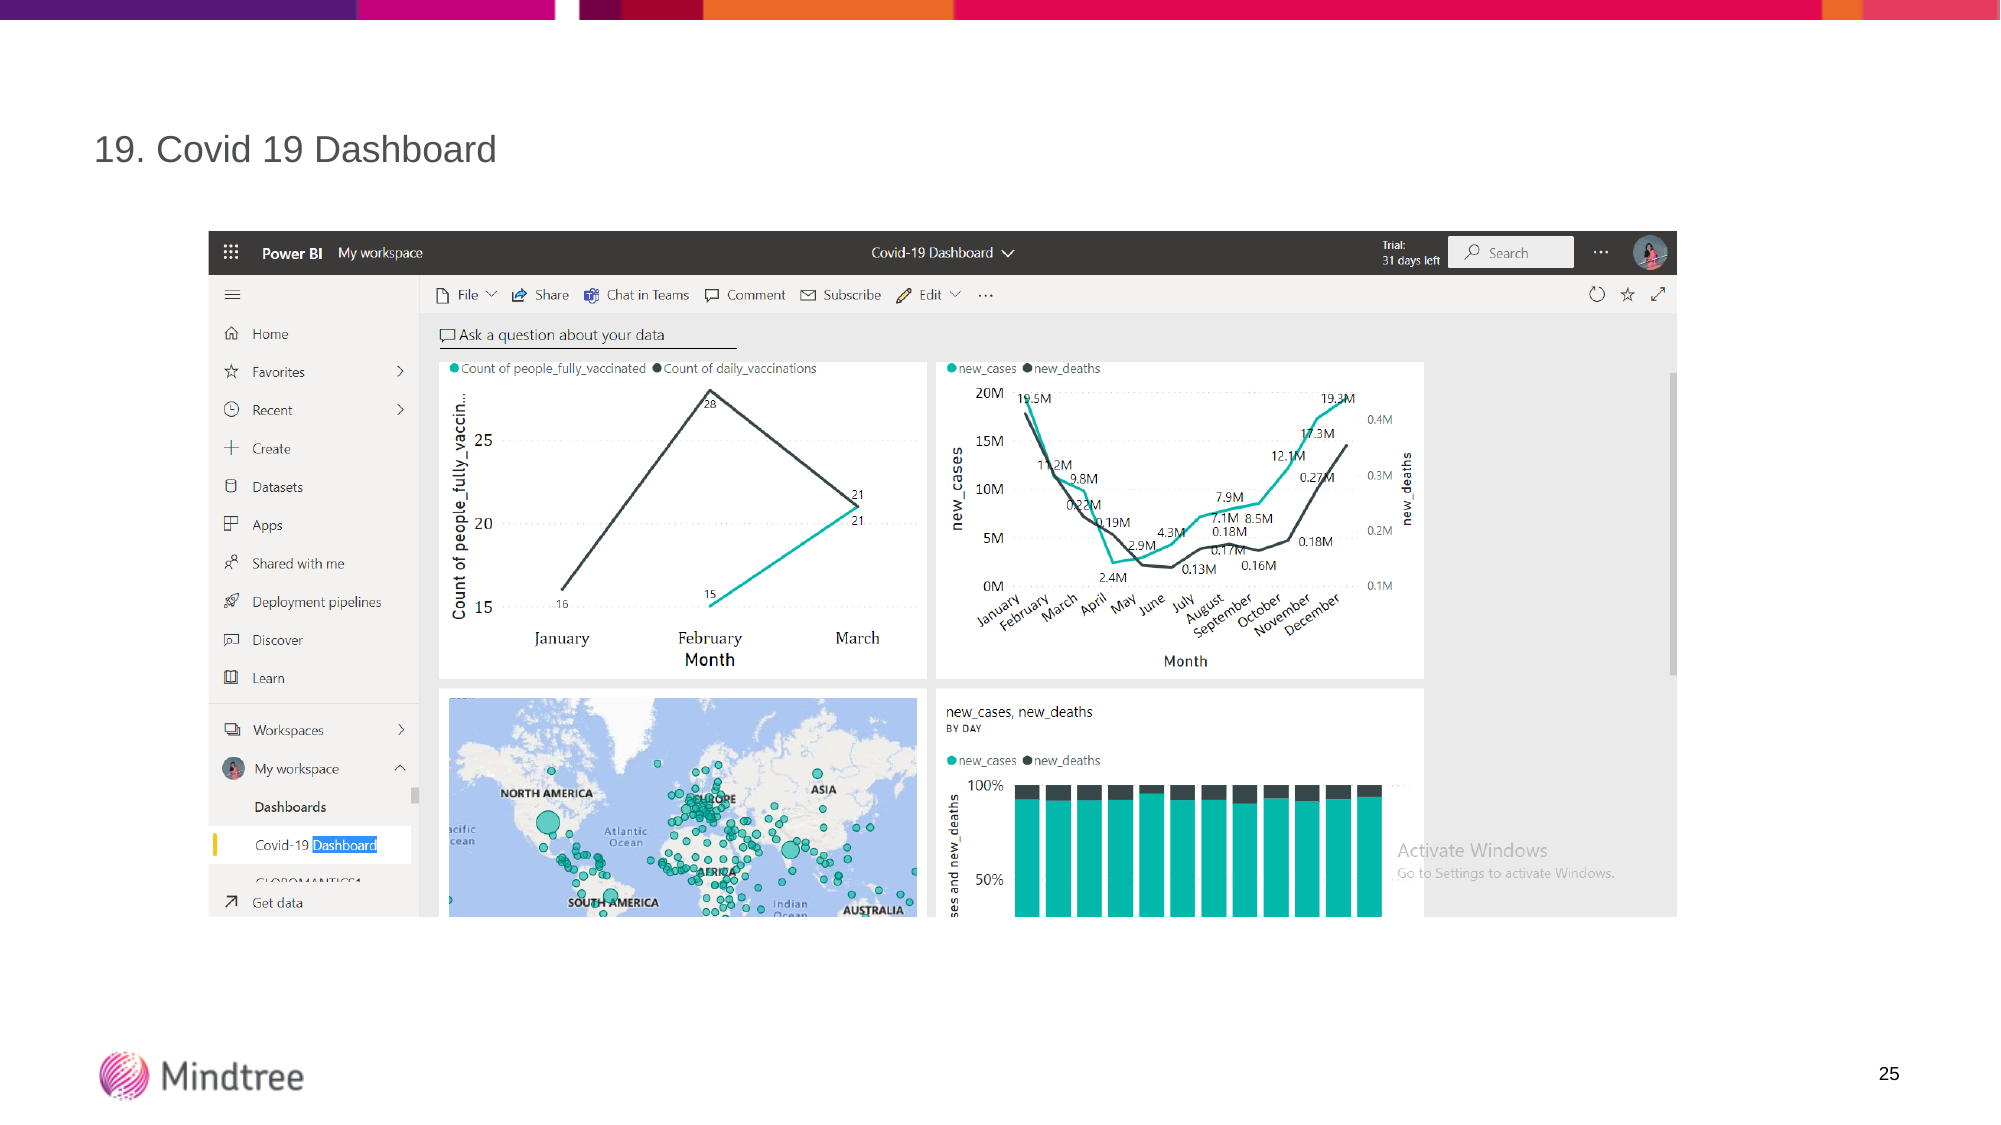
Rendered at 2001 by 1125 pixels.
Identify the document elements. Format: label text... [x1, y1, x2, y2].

list 19. Covid 19 Dashboard [93, 125, 1894, 171]
slide_number 25 [1815, 1043, 1900, 1104]
picture [0, 0, 2000, 20]
picture [99, 1051, 304, 1101]
picture [208, 231, 1678, 918]
